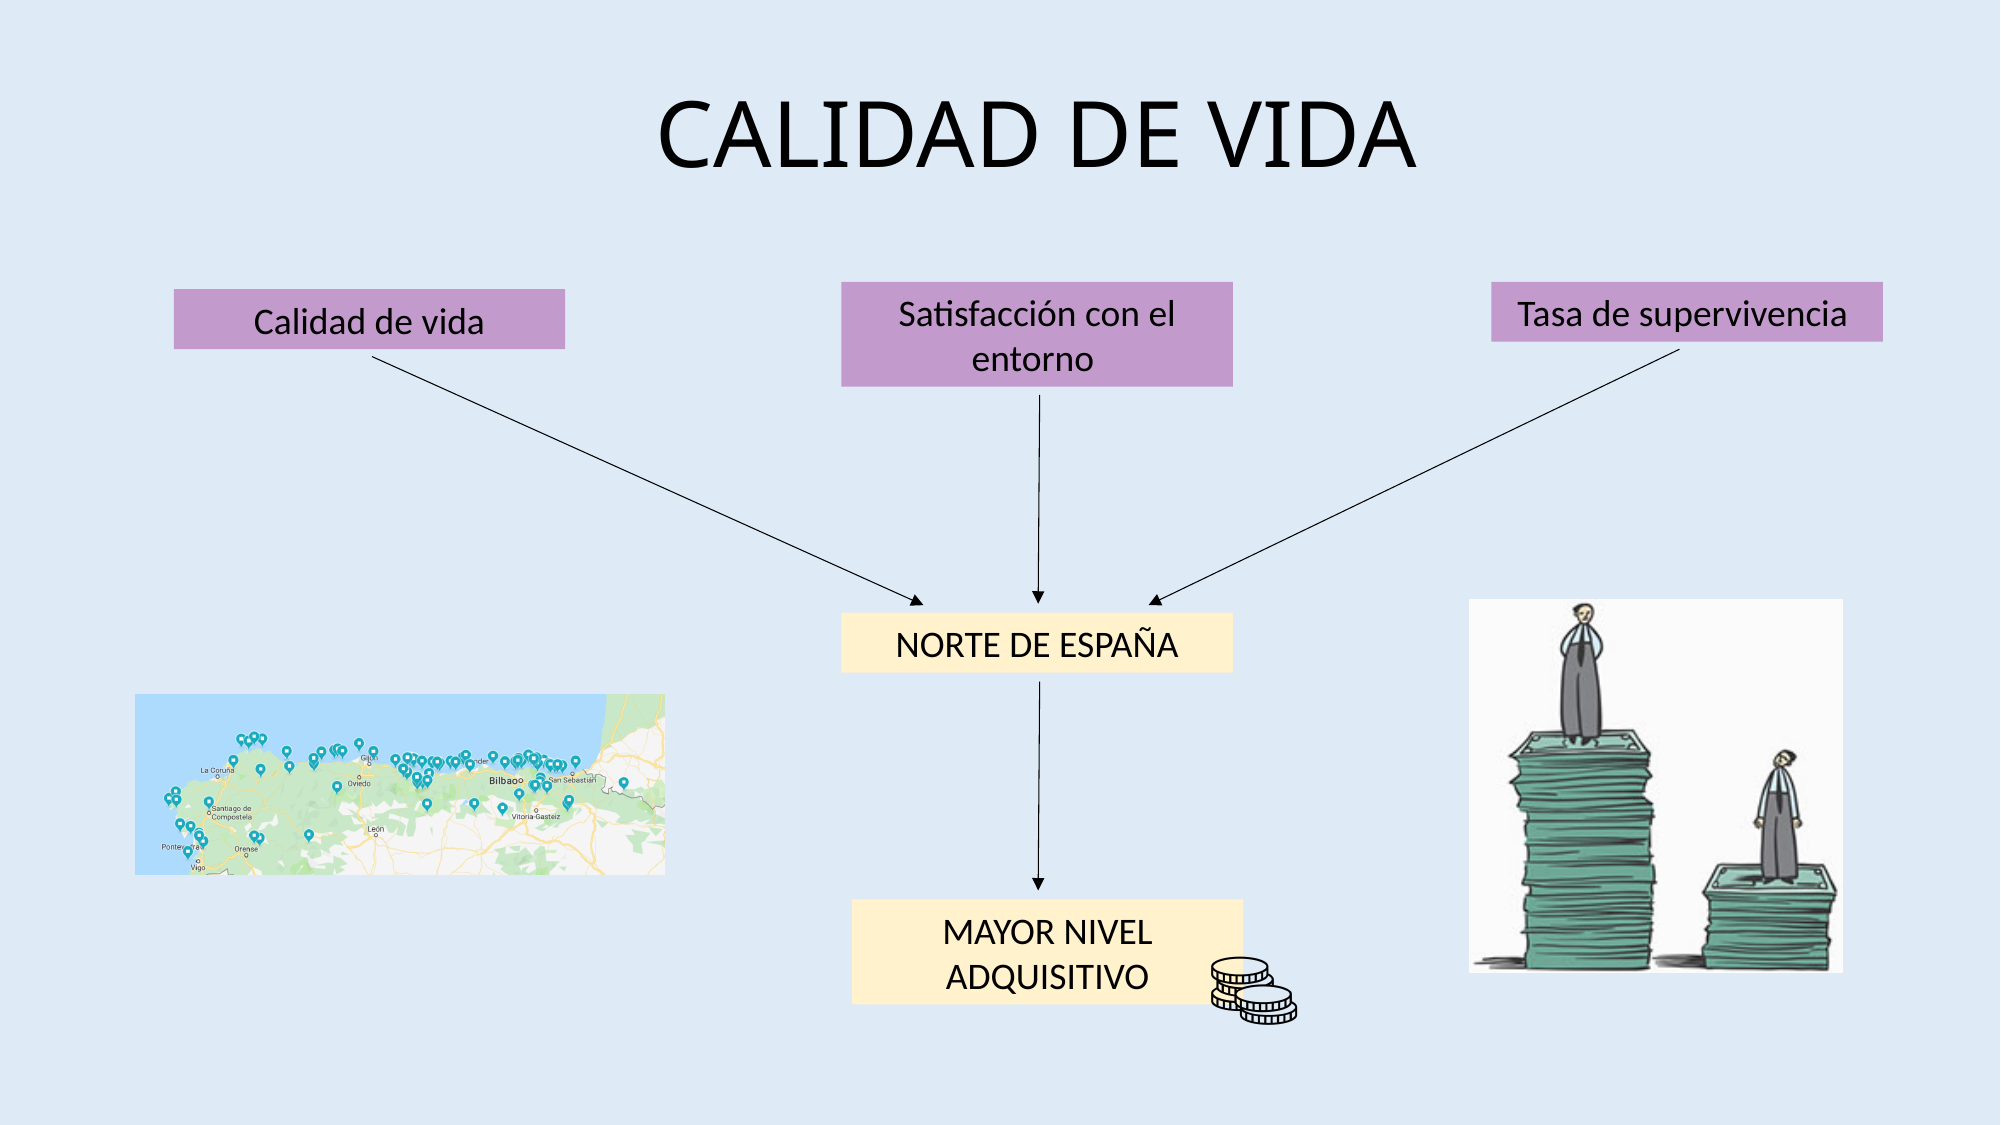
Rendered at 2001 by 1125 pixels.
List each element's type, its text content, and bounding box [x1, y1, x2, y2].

text_box NORTE DE ESPAÑA [841, 612, 1233, 673]
text_box Calidad de vida [173, 289, 566, 350]
text_box Tasa de supervivencia [1491, 281, 1883, 342]
text_box Satisfacción con el entorno [841, 281, 1233, 387]
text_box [371, 356, 924, 606]
picture [135, 694, 665, 875]
text_box MAYOR NIVEL ADQUISITIVO [851, 899, 1244, 1005]
picture [1469, 599, 1843, 973]
text_box CALIDAD DE VIDA [174, 43, 1900, 233]
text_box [1148, 349, 1680, 606]
picture [1201, 943, 1303, 1038]
